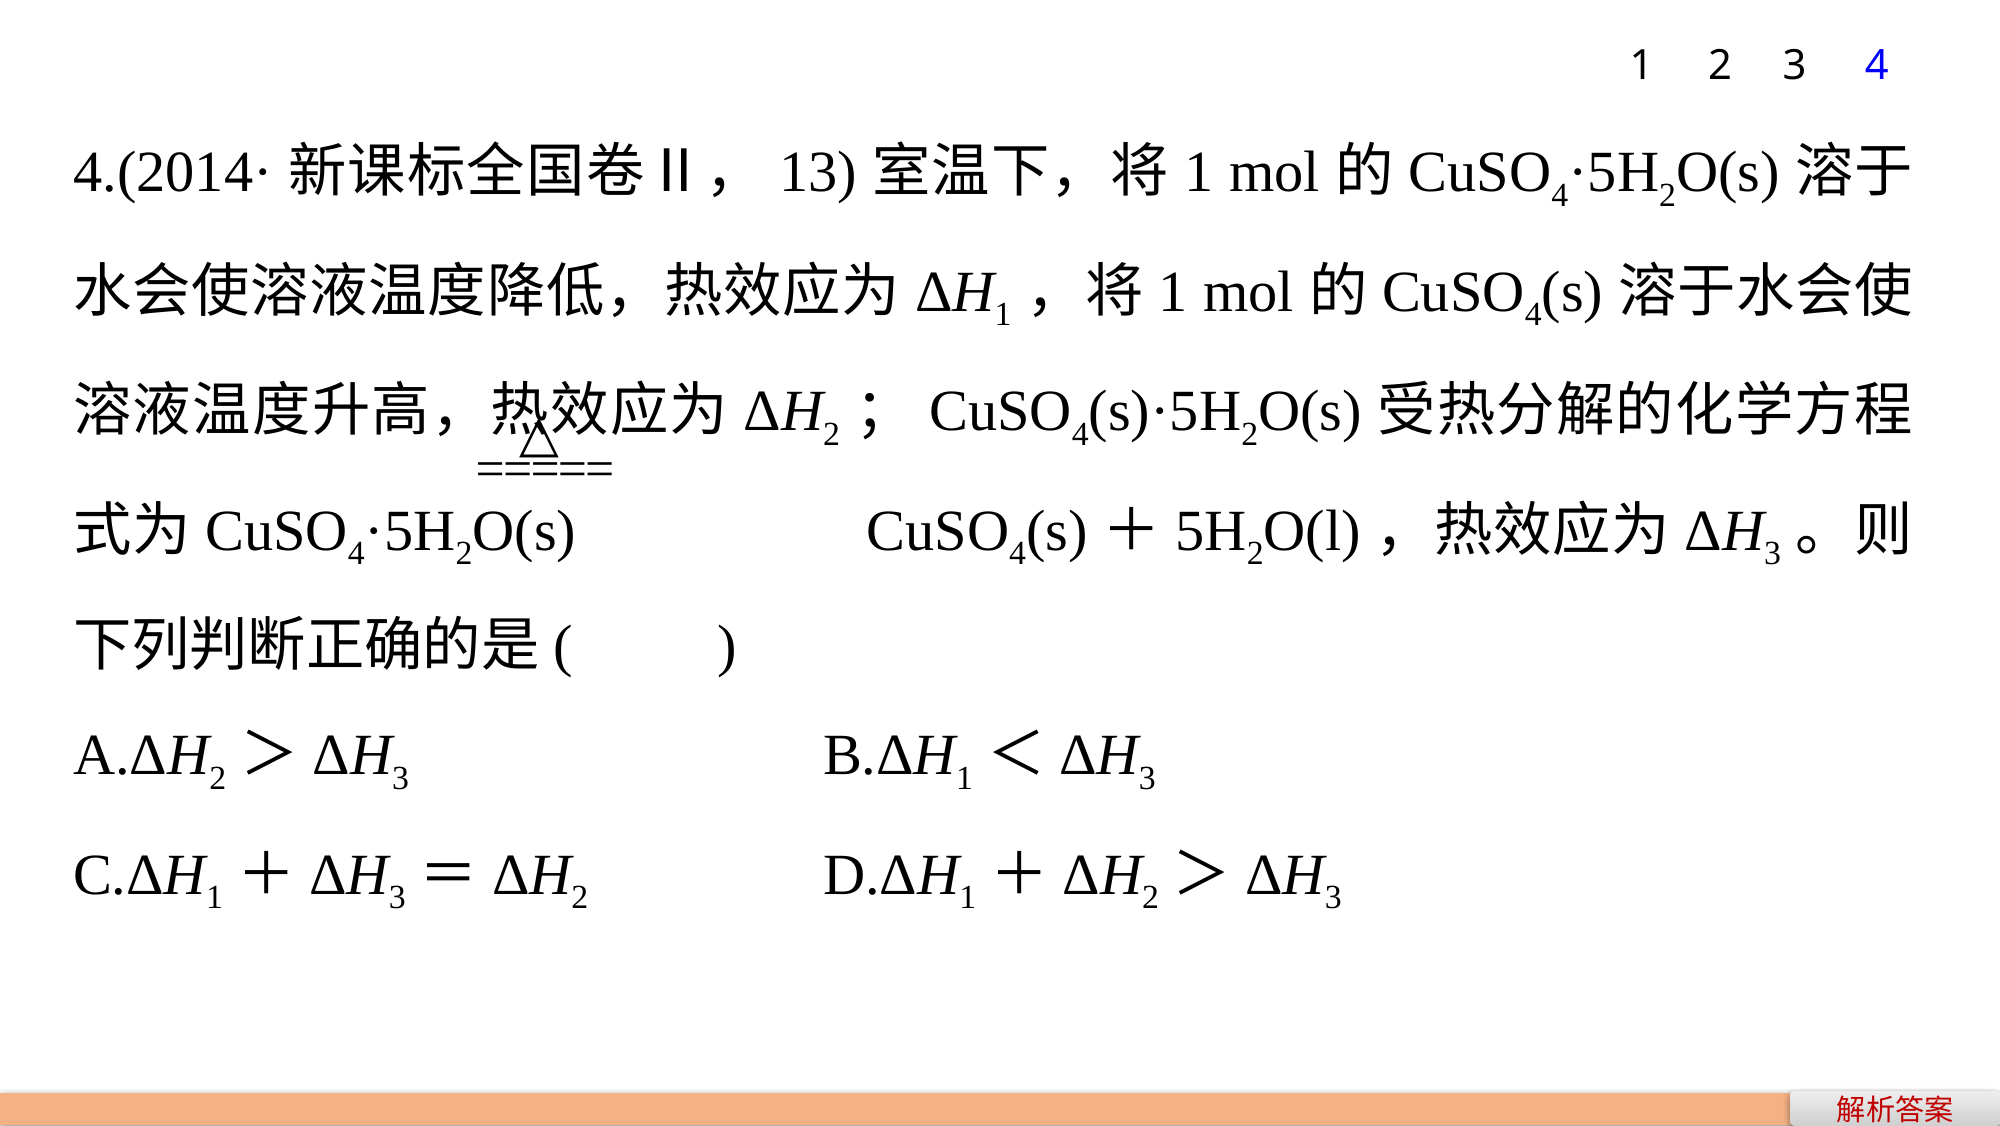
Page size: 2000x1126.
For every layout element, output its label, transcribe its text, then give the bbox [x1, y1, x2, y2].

text_box 4 [1843, 15, 1909, 110]
text_box 4.(2014·新课标全国卷Ⅱ，13)室温下，将1 mol的CuSO4·5H2O(s)溶于水会使溶液温度降低，热效应为ΔH1，将1 mol的CuSO4(s)溶于水会使溶液温度升高，热效应为ΔH2；CuSO4(s)·5H2O(s)受热分解的化学方程式为CuSO4·5H2O(s) CuSO4(s)＋5H2O(l)，热效应为ΔH3。则下列判断正确的是( ) A.ΔH2＞ΔH3 B.ΔH1＜ΔH3 C.ΔH1＋ΔH3＝ΔH2 D.ΔH1＋ΔH2＞ΔH3 [53, 83, 1933, 926]
text_box 1 [1608, 15, 1674, 110]
text_box 解析答案 [1788, 1089, 2000, 1126]
text_box 2 [1690, 15, 1752, 110]
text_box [475, 383, 693, 575]
text_box 3 [1769, 15, 1827, 110]
text_box [0, 1092, 1787, 1126]
